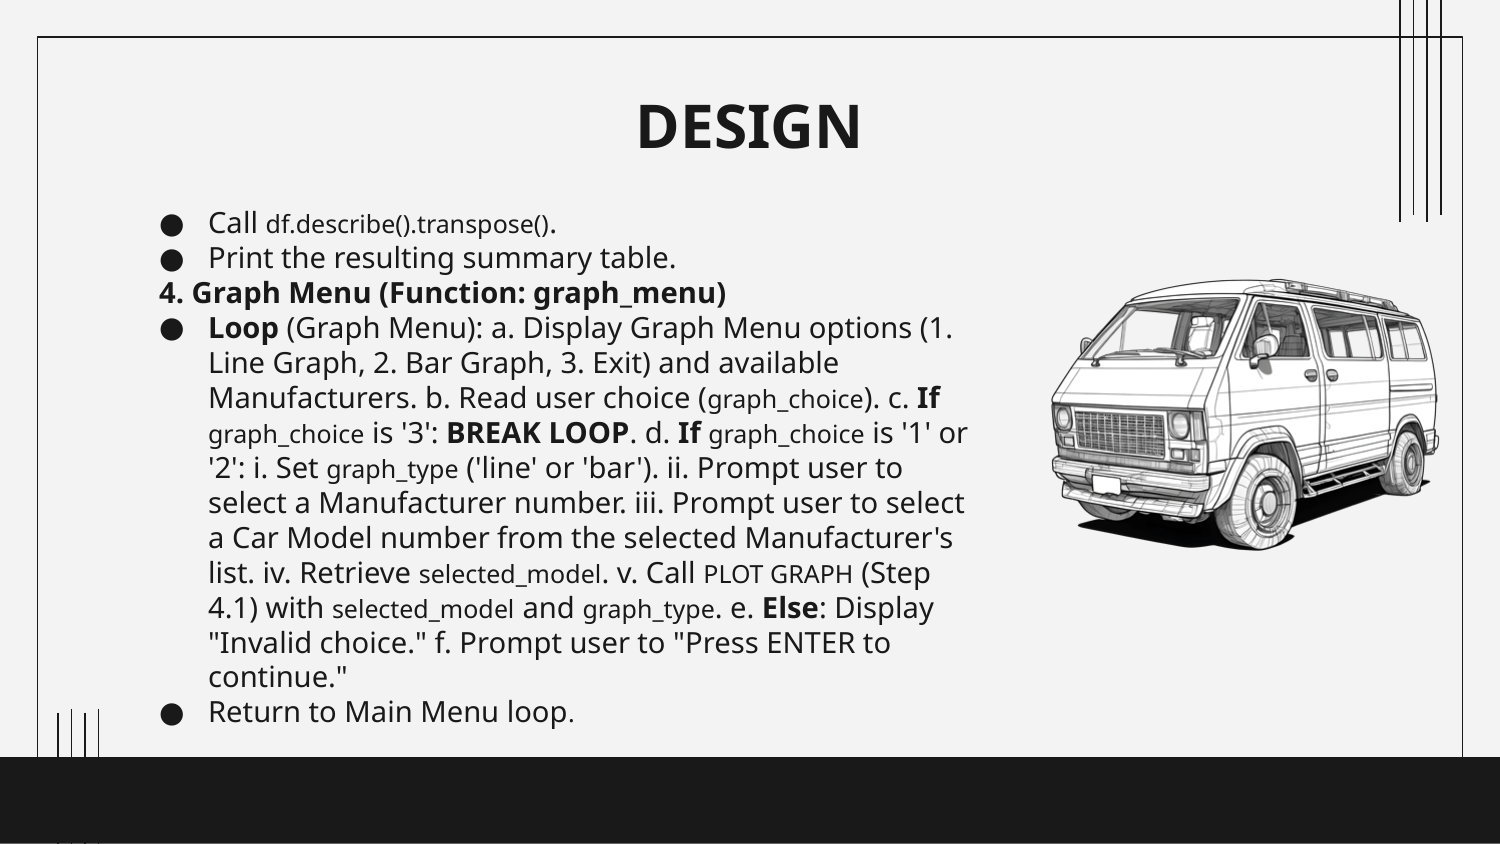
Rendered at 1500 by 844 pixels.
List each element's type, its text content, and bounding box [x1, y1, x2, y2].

list Call df.describe().transpose(). Print the resulting summary table. 4. Graph Menu (Function: graph_menu) Loop (Graph Menu): a. Display Graph Menu options (1. Line Graph, 2. Bar Graph, 3. Exit) and available Manufacturers. b. Read user choice (graph_choice). c. If graph_choice is '3': BREAK LOOP. d. If graph_choice is '1' or '2': i. Set graph_type ('line' or 'bar'). ii. Prompt user to select a Manufacturer number. iii. Prompt user to select a Car Model number from the selected Manufacturer's list. iv. Retrieve selected_model. v. Call PLOT GRAPH (Step 4.1) with selected_model and graph_type. e. Else: Display "Invalid choice." f. Prompt user to "Press ENTER to continue." Return to Main Menu loop. [118, 189, 1004, 732]
picture [1034, 266, 1456, 559]
title DESIGN [118, 72, 1382, 167]
